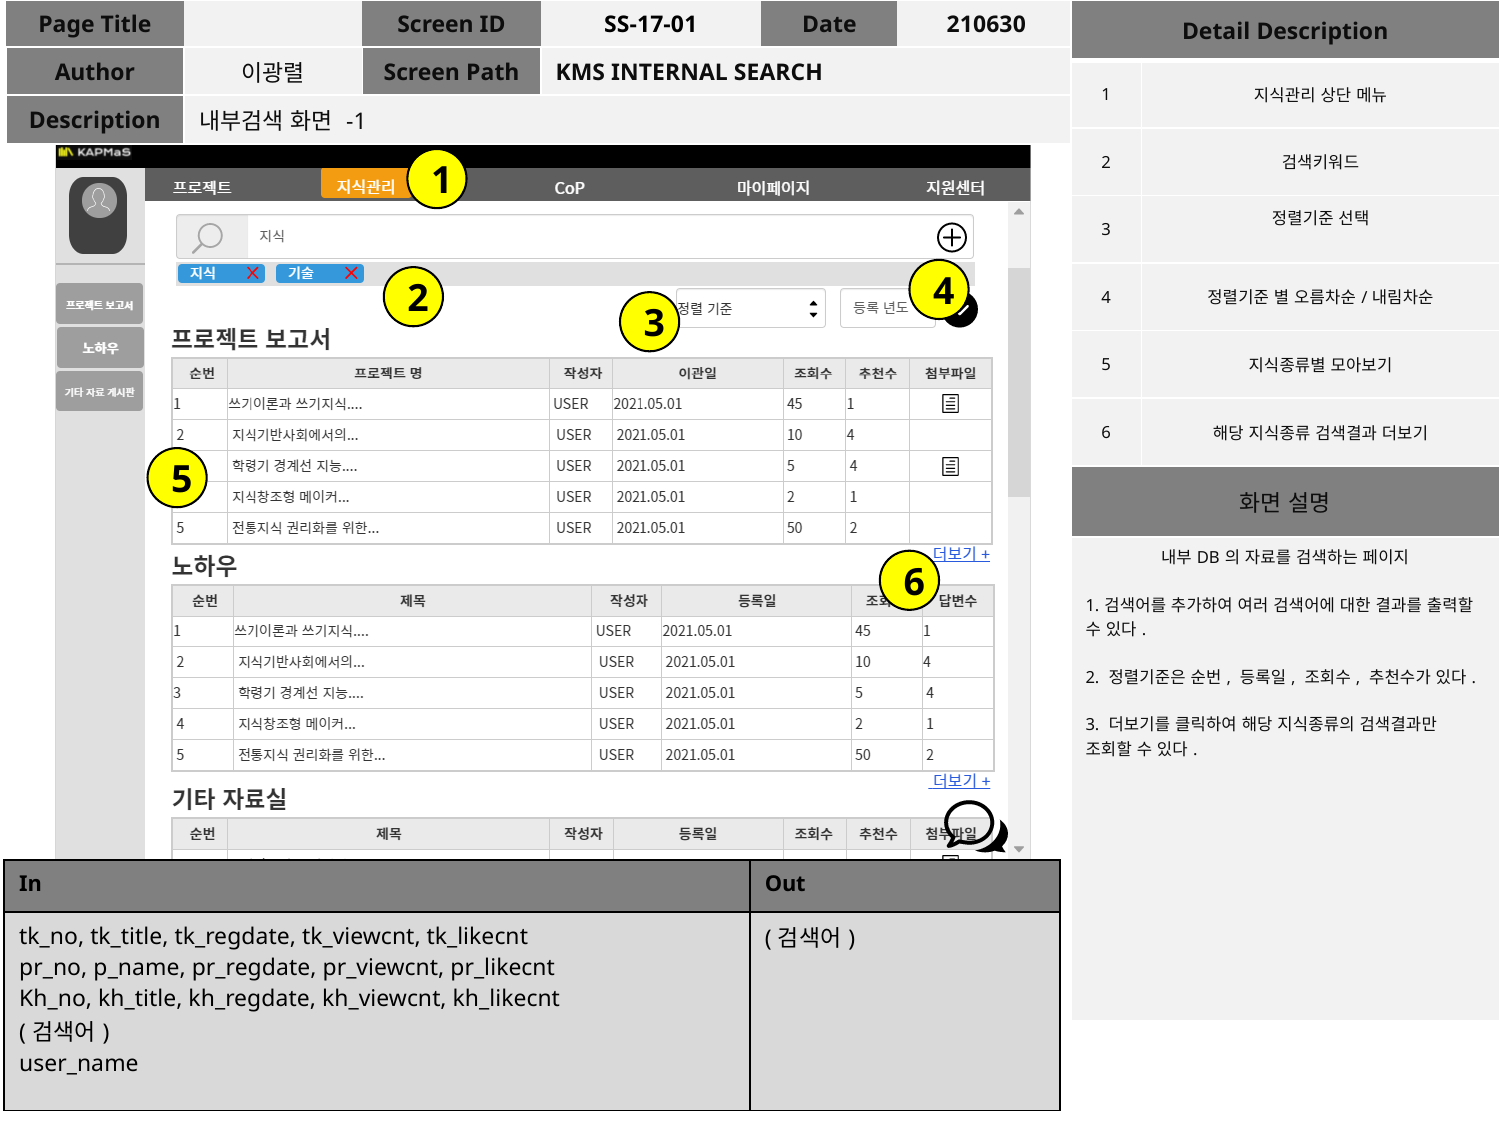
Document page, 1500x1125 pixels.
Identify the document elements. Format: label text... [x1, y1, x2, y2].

table_cell 해당 지식종류 검색결과 더보기 [1142, 399, 1499, 465]
table_cell 화면 설명 [1072, 467, 1499, 536]
table_cell 검색키워드 [1142, 129, 1499, 195]
table_cell 내부DB의 자료를 검색하는 페이지 1.검색어를 추가하여 여러 검색어에 대한 결과를 출력할 수 있다. 2. 정렬기준은 순번, 등록일, 조회수, 추천수가 있다. 3. 더보기를 클릭하여 해당 지식종류의 검색결과만 조회할 수 있다. [1072, 538, 1499, 1020]
table_cell tk_no, tk_title, tk_regdate, tk_viewcnt, tk_likecnt pr_no, p_name, pr_regdate, pr_viewcnt, pr_likecnt Kh_no, kh_title, kh_regdate, kh_viewcnt, kh_likecnt (검색어) user_name [5, 913, 749, 1110]
table_cell 2 [1072, 129, 1141, 195]
table_cell Description [7, 96, 183, 143]
table_header SS-17-01 [541, 1, 761, 46]
table_header Out [751, 861, 1059, 911]
table_header [184, 1, 362, 46]
table_header In [5, 861, 749, 911]
table_cell 4 [1072, 264, 1141, 330]
table_cell KMS INTERNAL SEARCH [542, 48, 1070, 94]
picture [55, 132, 1031, 860]
table_cell 5 [1072, 331, 1141, 397]
table_cell (검색어) [751, 913, 1059, 1110]
table_cell 지식종류별 모아보기 [1142, 331, 1499, 397]
table_cell Author [7, 48, 183, 94]
table_cell 지식관리 상단 메뉴 [1142, 63, 1499, 127]
table_cell 3 [1072, 196, 1141, 262]
table_cell Screen Path [363, 48, 540, 94]
table_header Detail Description [1072, 1, 1499, 58]
table_cell 이광렬 [185, 48, 362, 94]
table_cell 정렬기준 선택 [1142, 196, 1499, 262]
table_cell 1 [1072, 63, 1141, 127]
table_header 210630 [897, 1, 1070, 46]
table_cell 6 [1072, 399, 1141, 465]
table_cell 정렬기준 별 오름차순/내림차순 [1142, 264, 1499, 330]
table_cell 내부검색 화면 -1 [185, 96, 1070, 143]
table_header Screen ID [362, 1, 541, 46]
table_header Date [761, 1, 897, 46]
table_header Page Title [6, 1, 184, 46]
